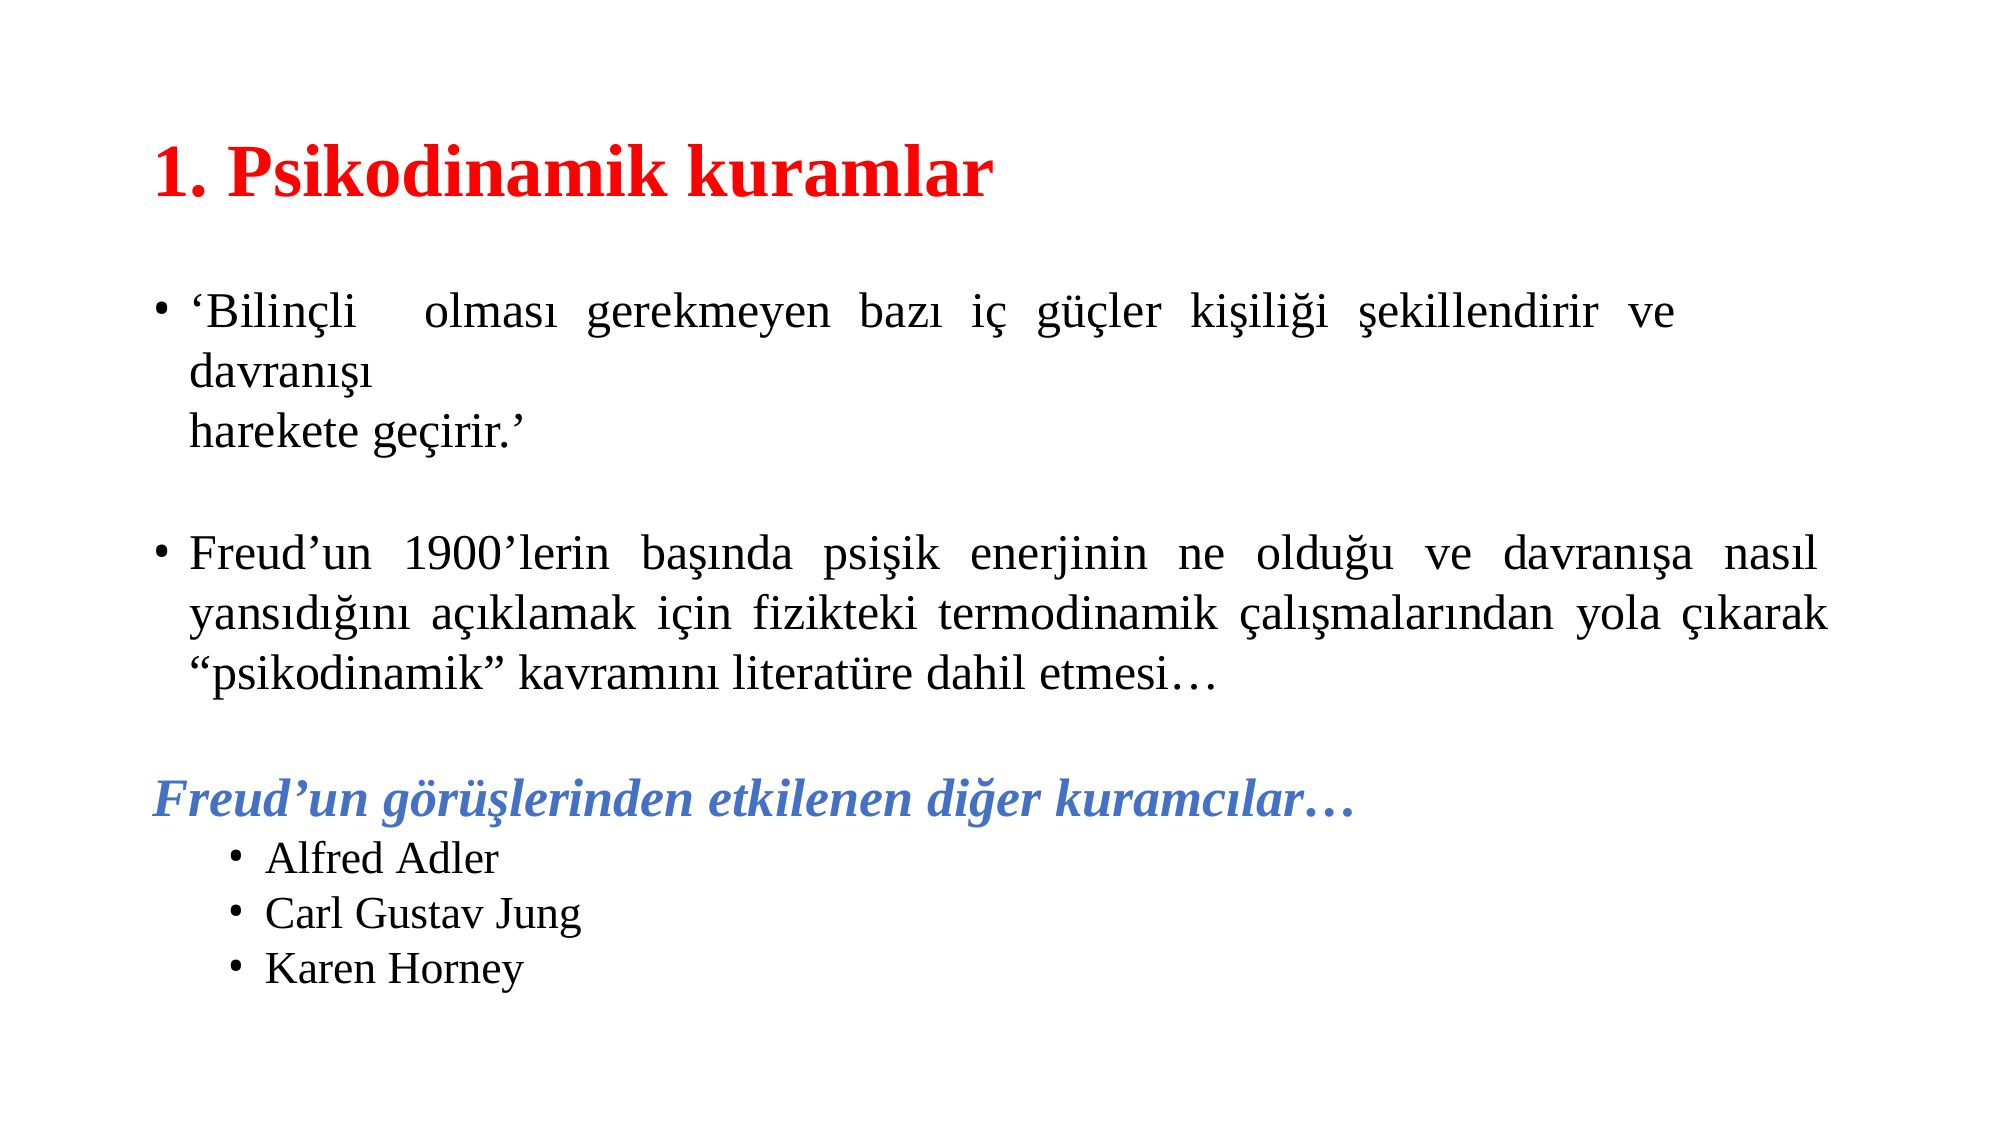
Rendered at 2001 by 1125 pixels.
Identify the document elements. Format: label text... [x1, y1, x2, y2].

text_box ‘Bilinçli olması gerekmeyen bazı iç güçler kişiliği şekillendirir ve davranışı harekete geçirir.’ Freud’un 1900’lerin başında psişik enerjinin ne olduğu ve davranışa nasıl yansıdığını açıklamak için fizikteki termodinamik çalışmalarından yola çıkarak “psikodinamik” kavramını literatüre dahil etmesi… Freud’un görüşlerinden etkilenen diğer kuramcılar… Alfred Adler Carl Gustav Jung Karen Horney [150, 274, 1850, 993]
title 1. Psikodinamik kuramlar [150, 118, 999, 274]
